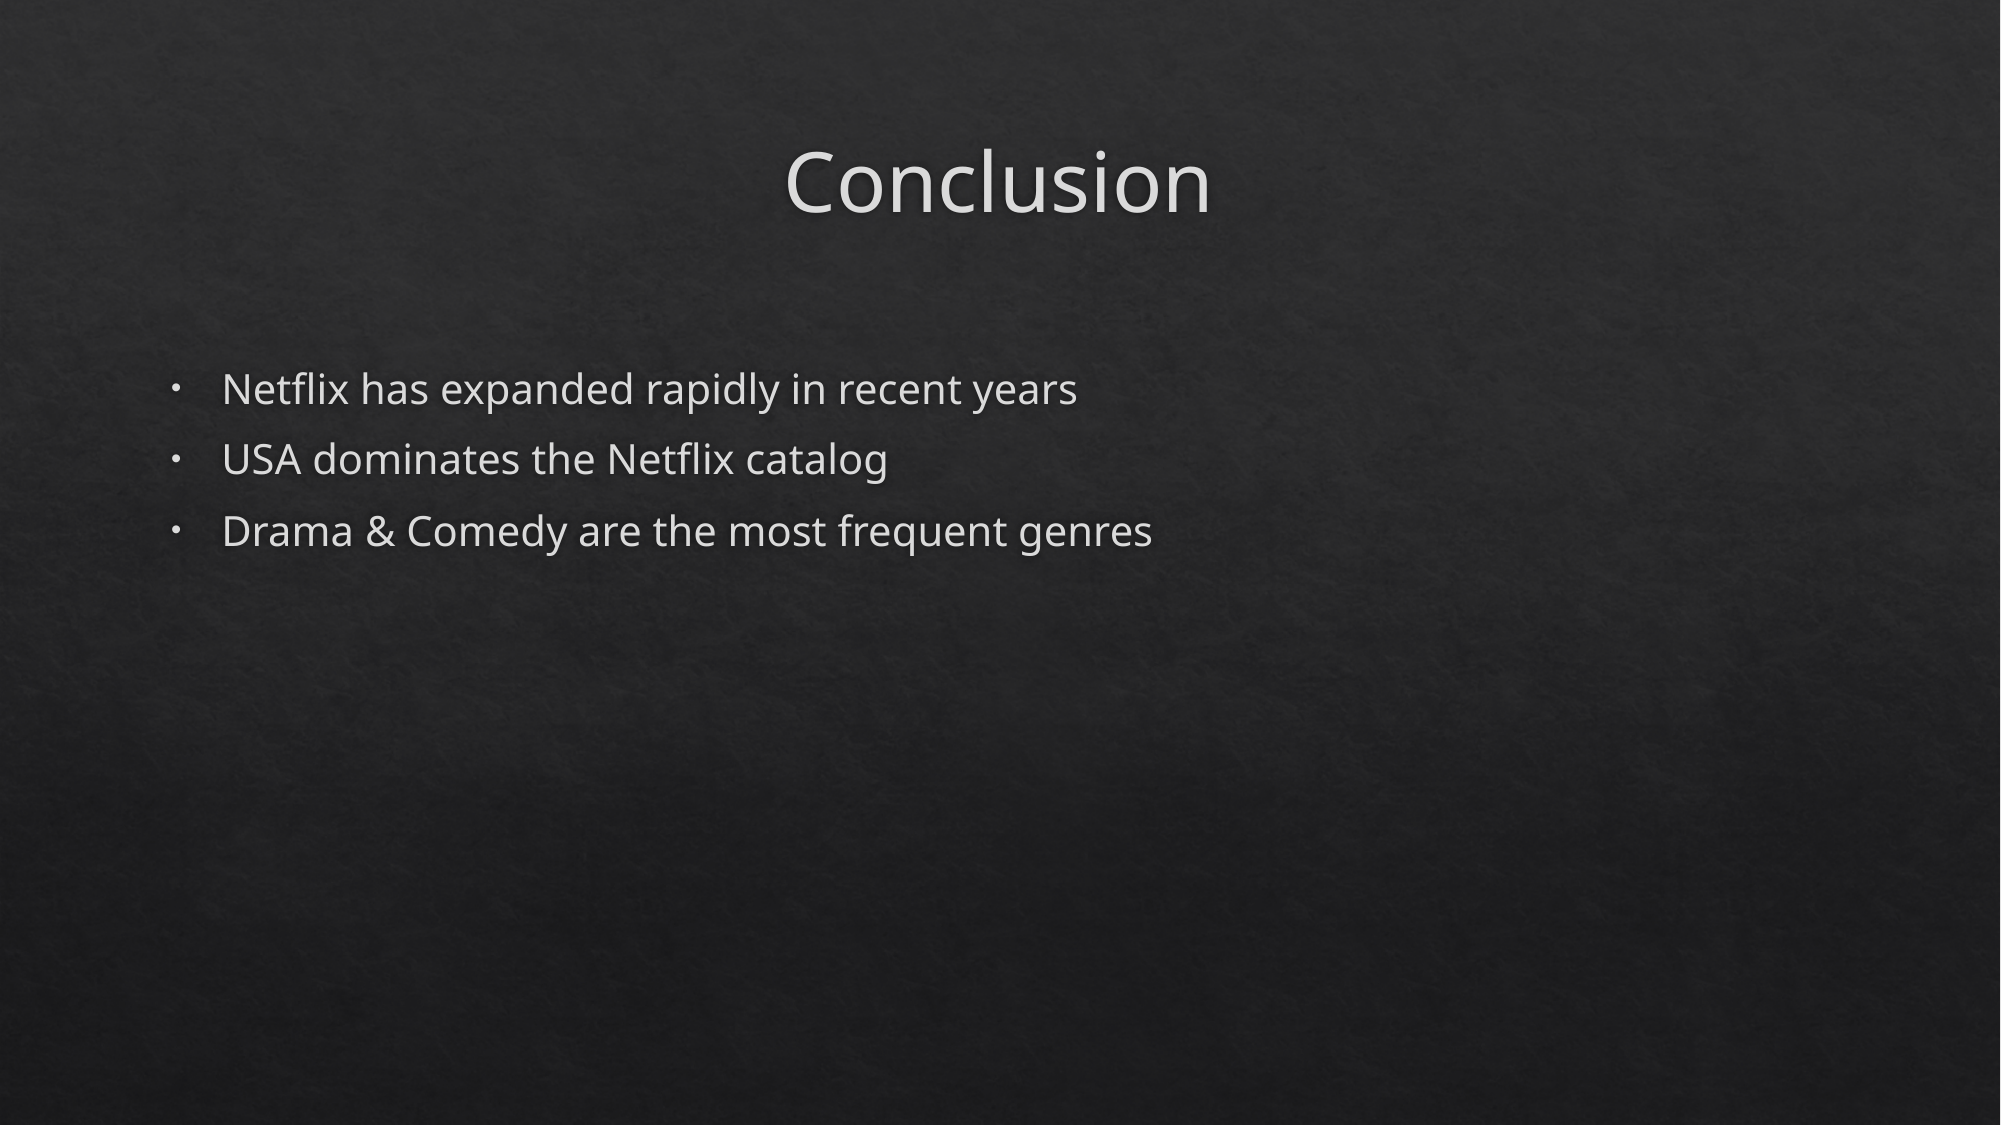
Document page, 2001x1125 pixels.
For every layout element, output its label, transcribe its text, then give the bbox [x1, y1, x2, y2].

list Netflix has expanded rapidly in recent years USA dominates the Netflix catalog Drama & Comedy are the most frequent genres [149, 284, 1849, 950]
title Conclusion [149, 99, 1849, 260]
